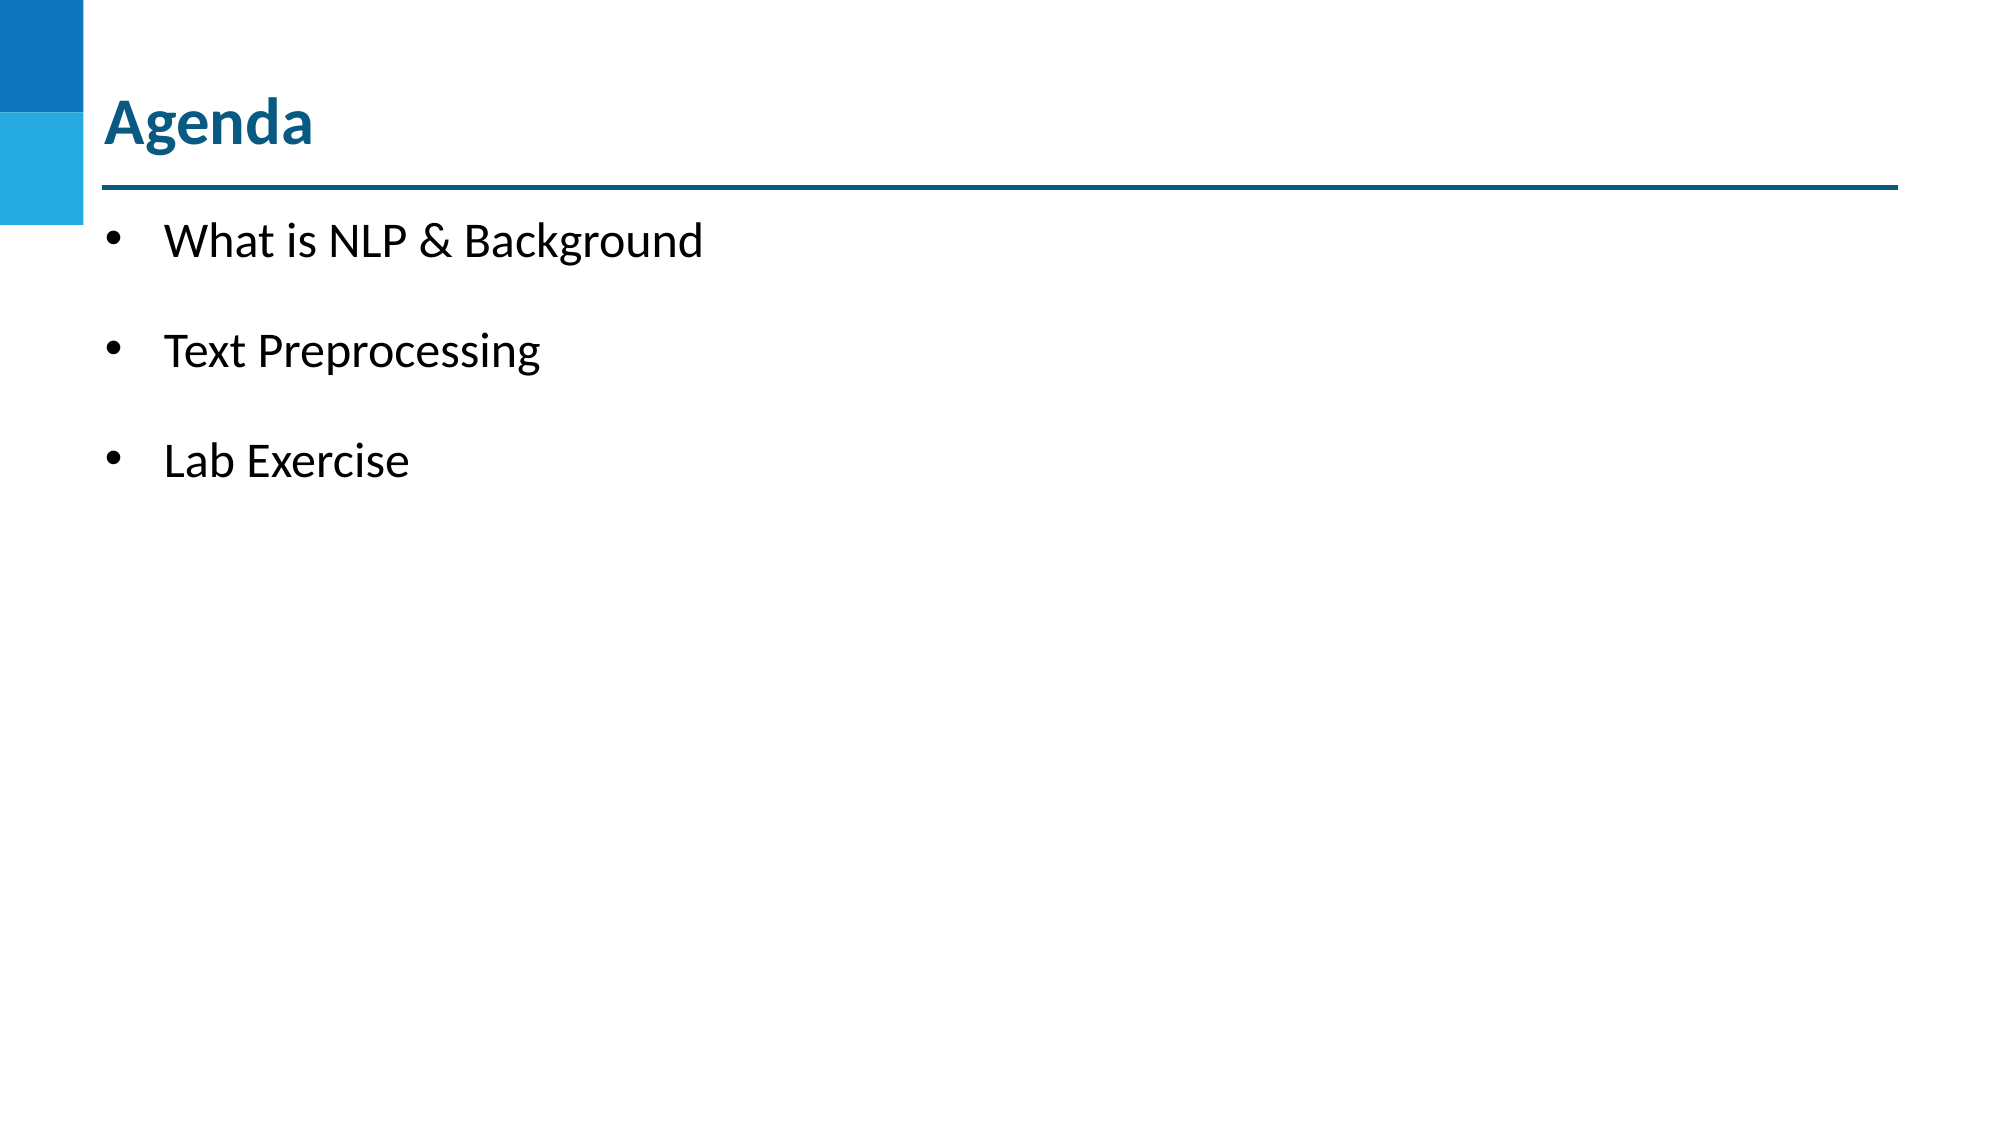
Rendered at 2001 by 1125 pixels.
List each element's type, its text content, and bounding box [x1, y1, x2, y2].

list What is NLP & Background Text Preprocessing Lab Exercise [102, 204, 1898, 849]
title Agenda [102, 75, 1898, 157]
